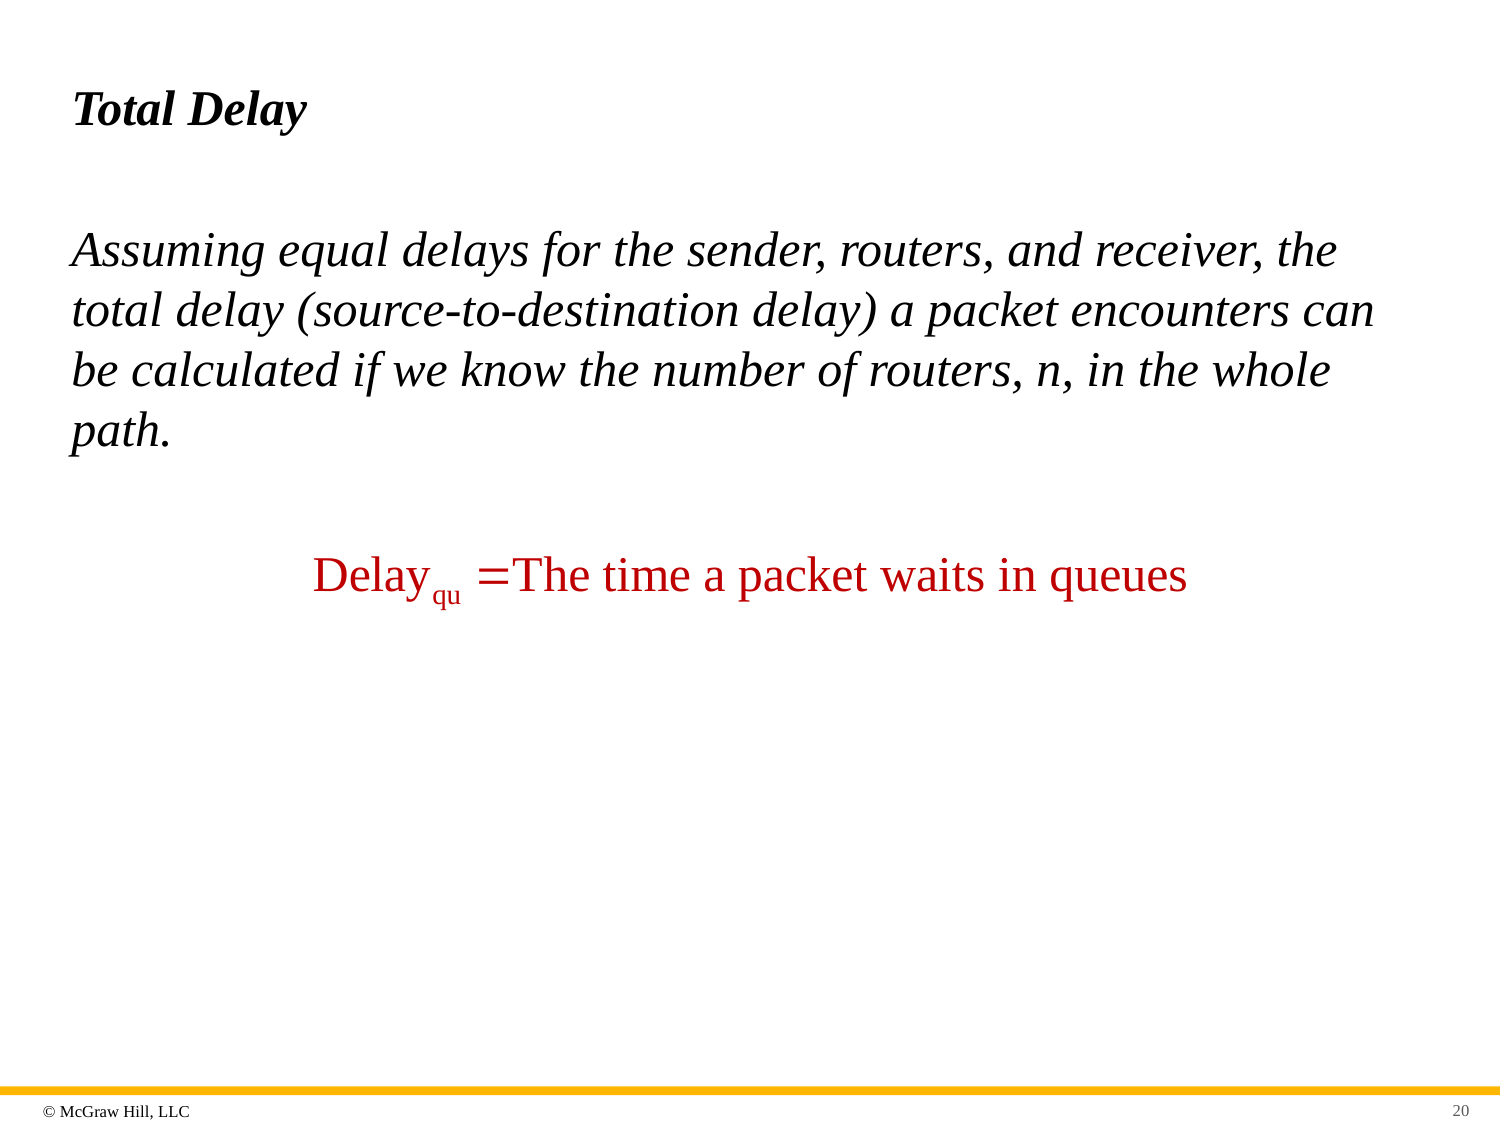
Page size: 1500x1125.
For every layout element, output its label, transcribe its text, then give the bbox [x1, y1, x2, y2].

title Total Delay [56, 50, 1444, 162]
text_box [309, 547, 1191, 617]
slide_number 20 [1418, 1096, 1477, 1123]
list Assuming equal delays for the sender, routers, and receiver, the total delay (source-to-destination delay) a packet encounters can be calculated if we know the number of routers, n, in the whole path. [56, 209, 1444, 484]
